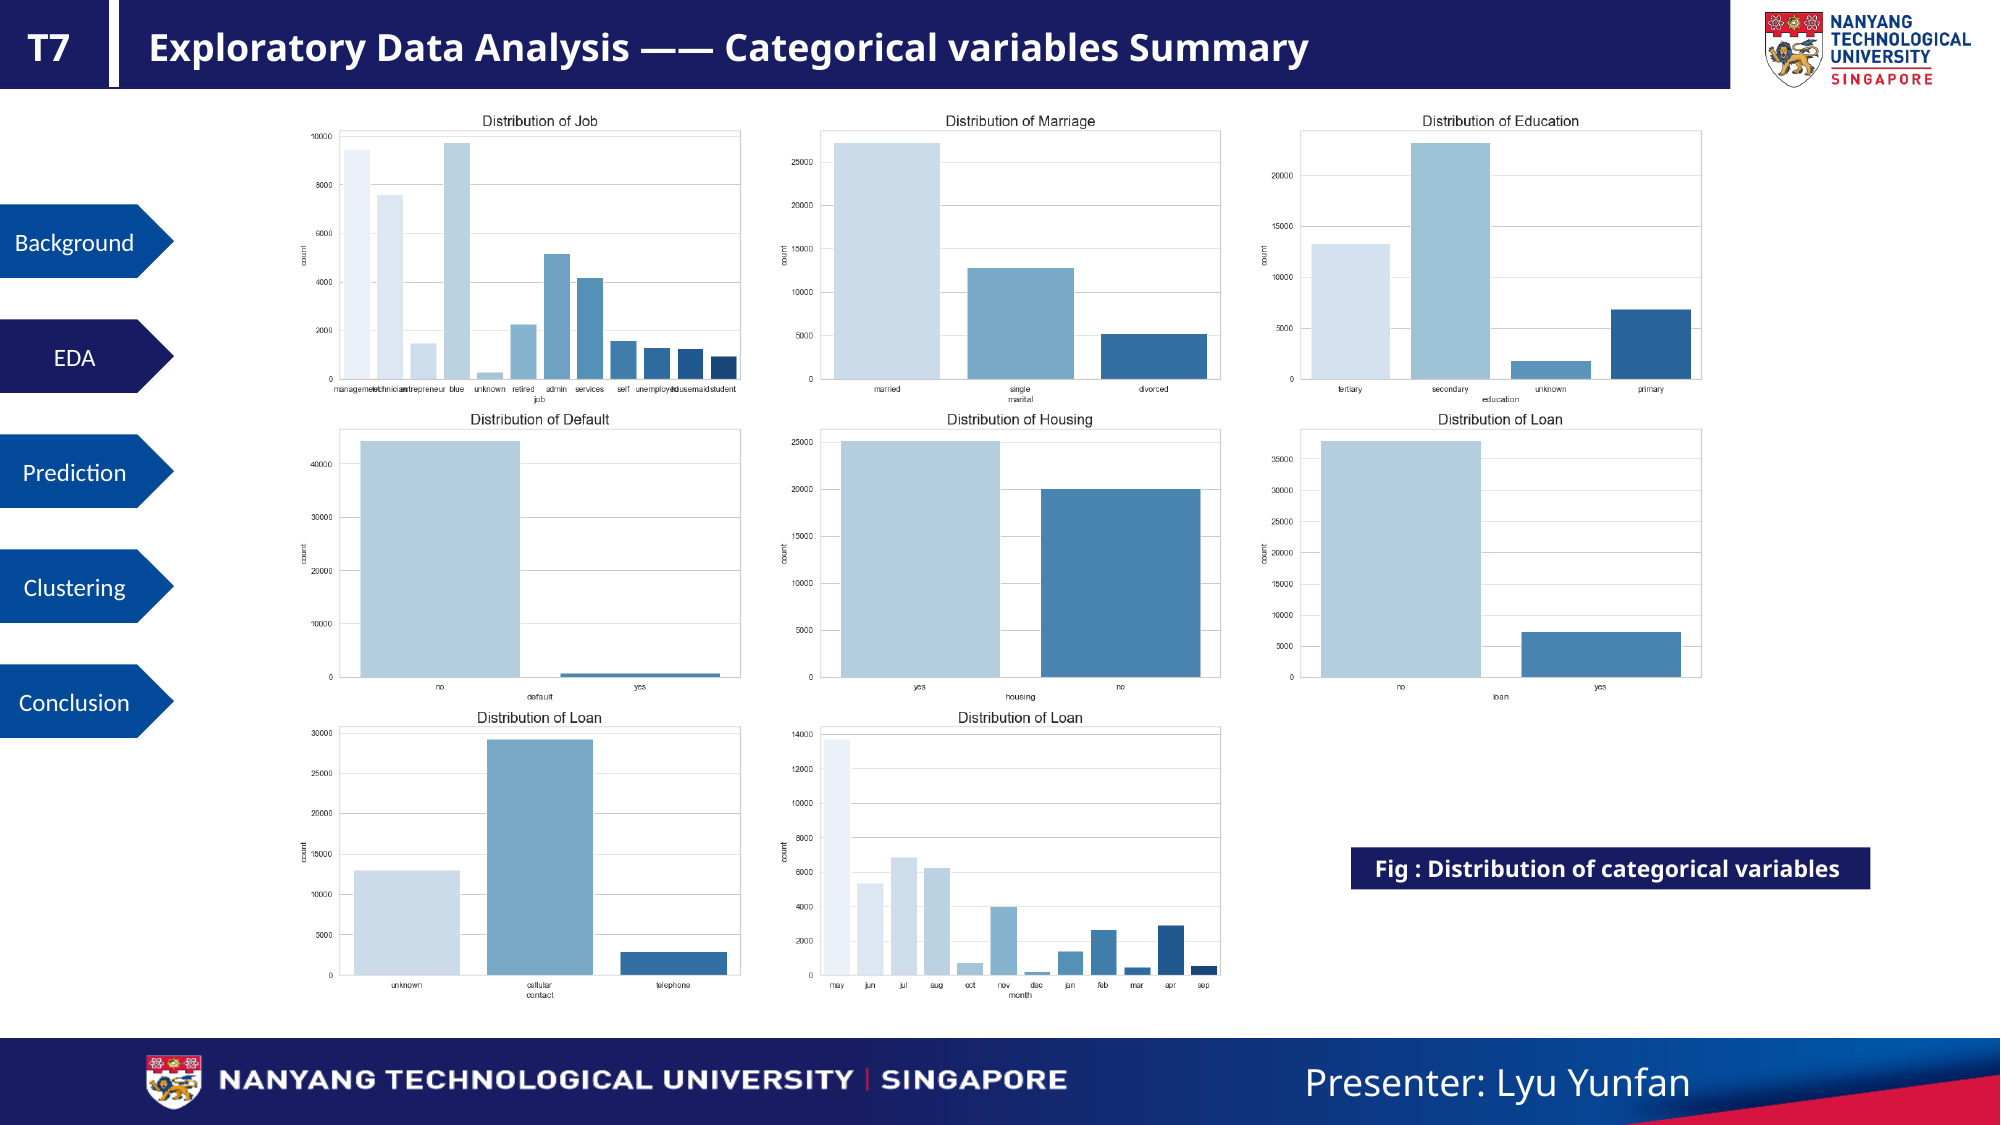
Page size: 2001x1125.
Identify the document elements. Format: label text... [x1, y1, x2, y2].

picture [1765, 12, 1977, 89]
picture [0, 1037, 2000, 1125]
text_box EDA [0, 317, 178, 396]
text_box Conclusion [0, 662, 178, 741]
picture [295, 110, 1705, 1004]
picture [0, 0, 1731, 89]
text_box Background [0, 202, 178, 281]
text_box Clustering [0, 547, 178, 626]
text_box Prediction [0, 432, 178, 511]
text_box Fig : Distribution of categorical variables [1705, 847, 1871, 890]
